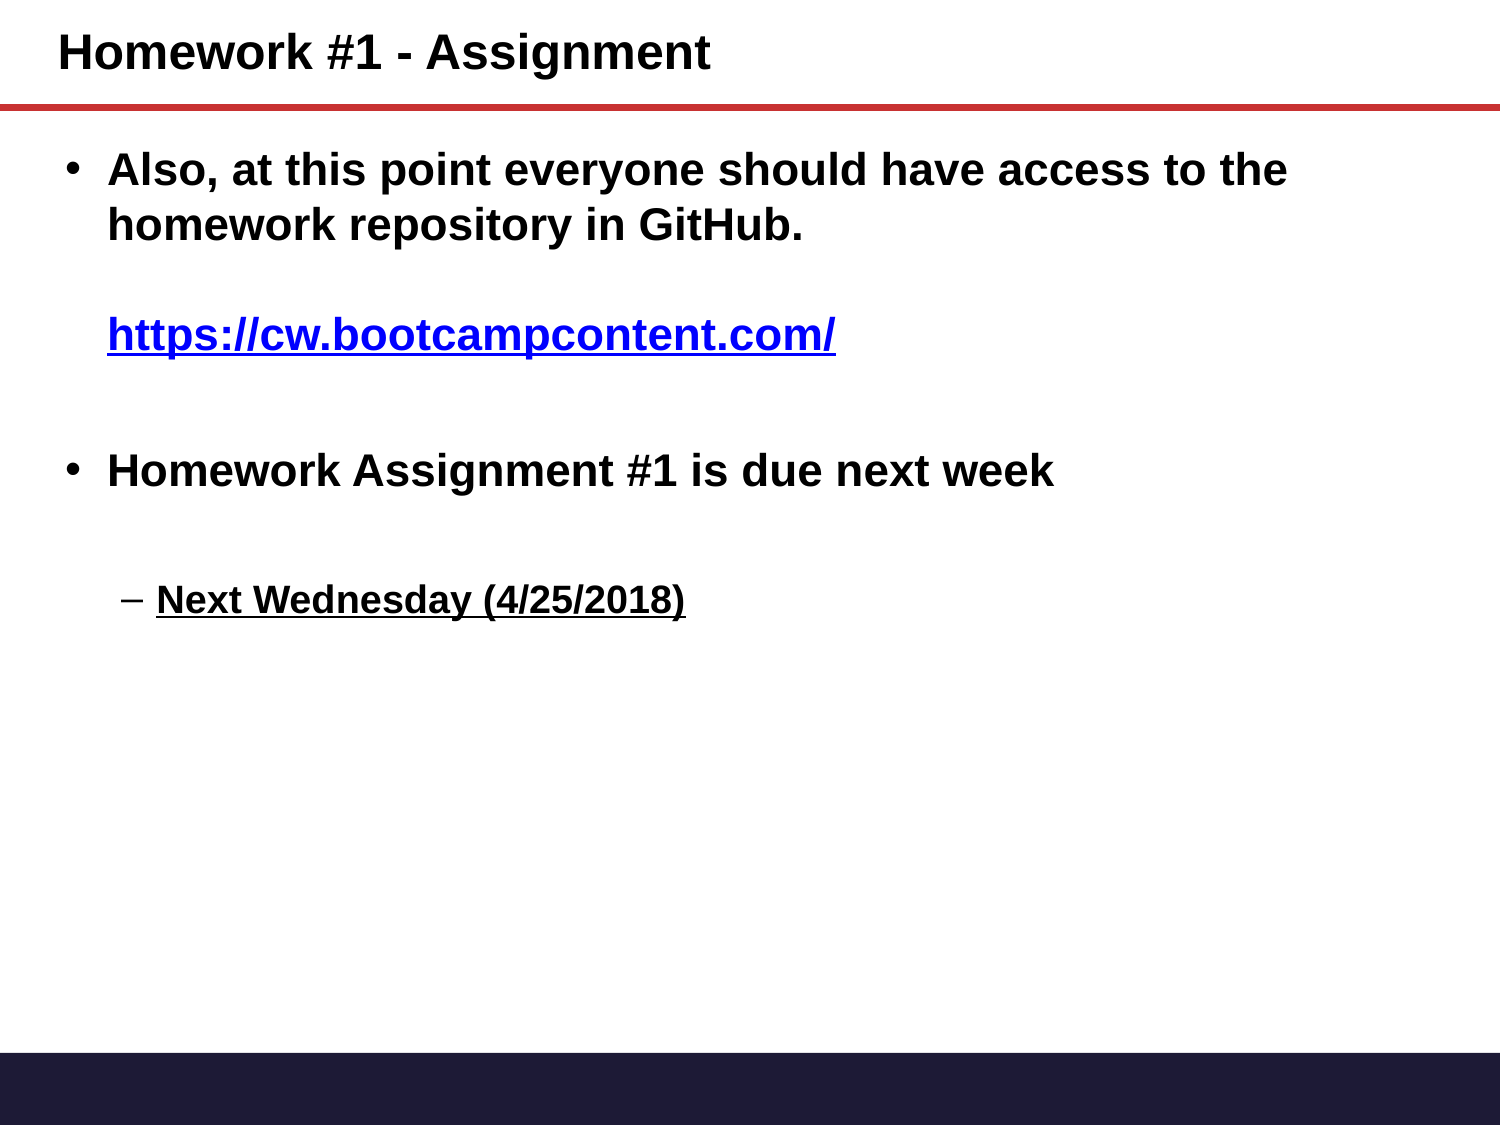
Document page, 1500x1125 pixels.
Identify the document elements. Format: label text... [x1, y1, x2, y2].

title Homework #1 - Assignment [49, 0, 948, 108]
text_box Also, at this point everyone should have access to the homework repository in GitHub. https://cw.bootcampcontent.com/ Homework Assignment #1 is due next week Next Wednesday (4/25/2018) [49, 125, 1484, 700]
